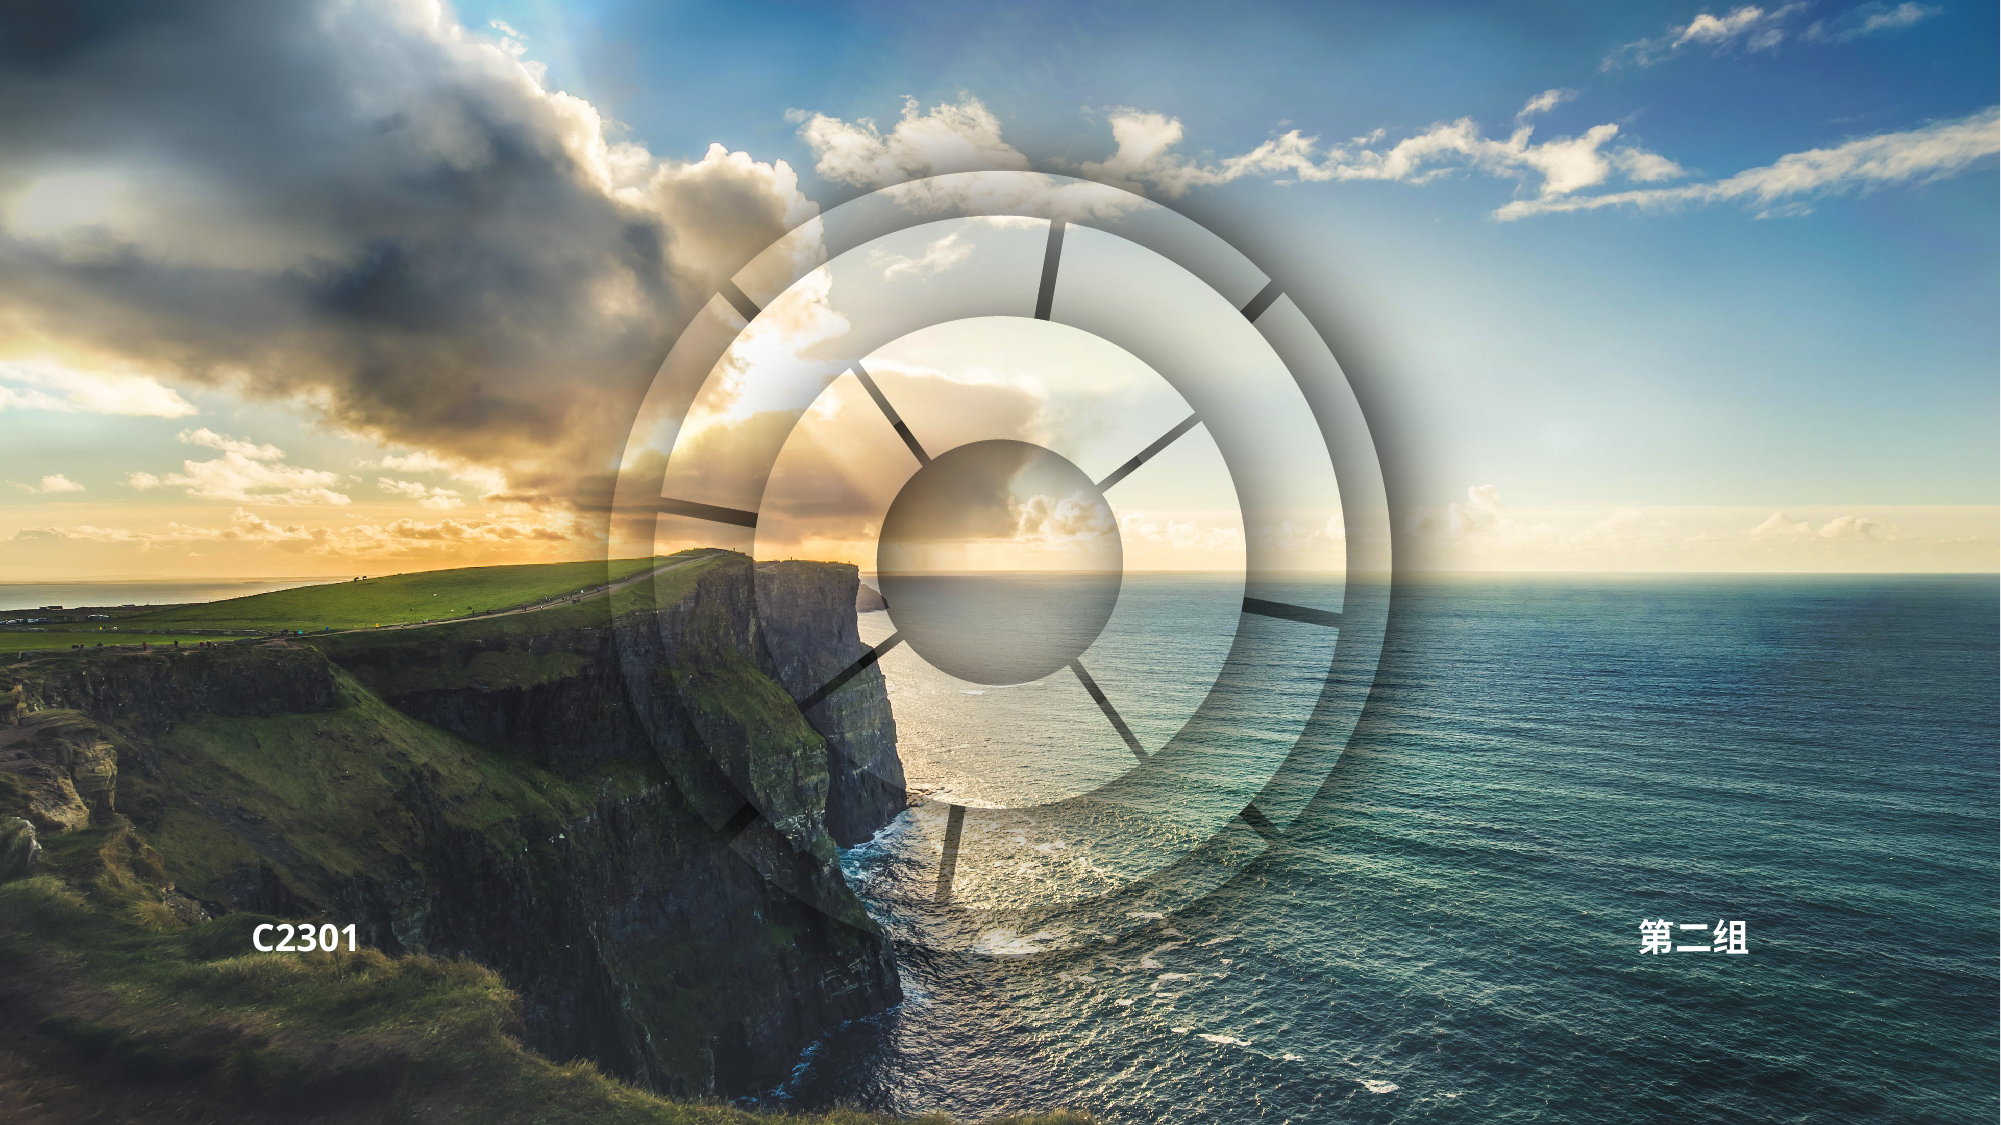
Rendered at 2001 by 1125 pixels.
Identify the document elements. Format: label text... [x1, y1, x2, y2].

text_box C2301 [67, 906, 545, 967]
text_box [803, 638, 1143, 810]
text_box [659, 214, 1053, 505]
text_box [947, 624, 1341, 911]
text_box 第二组 [1455, 906, 1933, 967]
picture [0, 0, 2001, 1125]
text_box [1059, 220, 1348, 615]
text_box [752, 366, 925, 706]
text_box [1075, 419, 1248, 759]
text_box [652, 510, 940, 905]
text_box [857, 315, 1197, 487]
